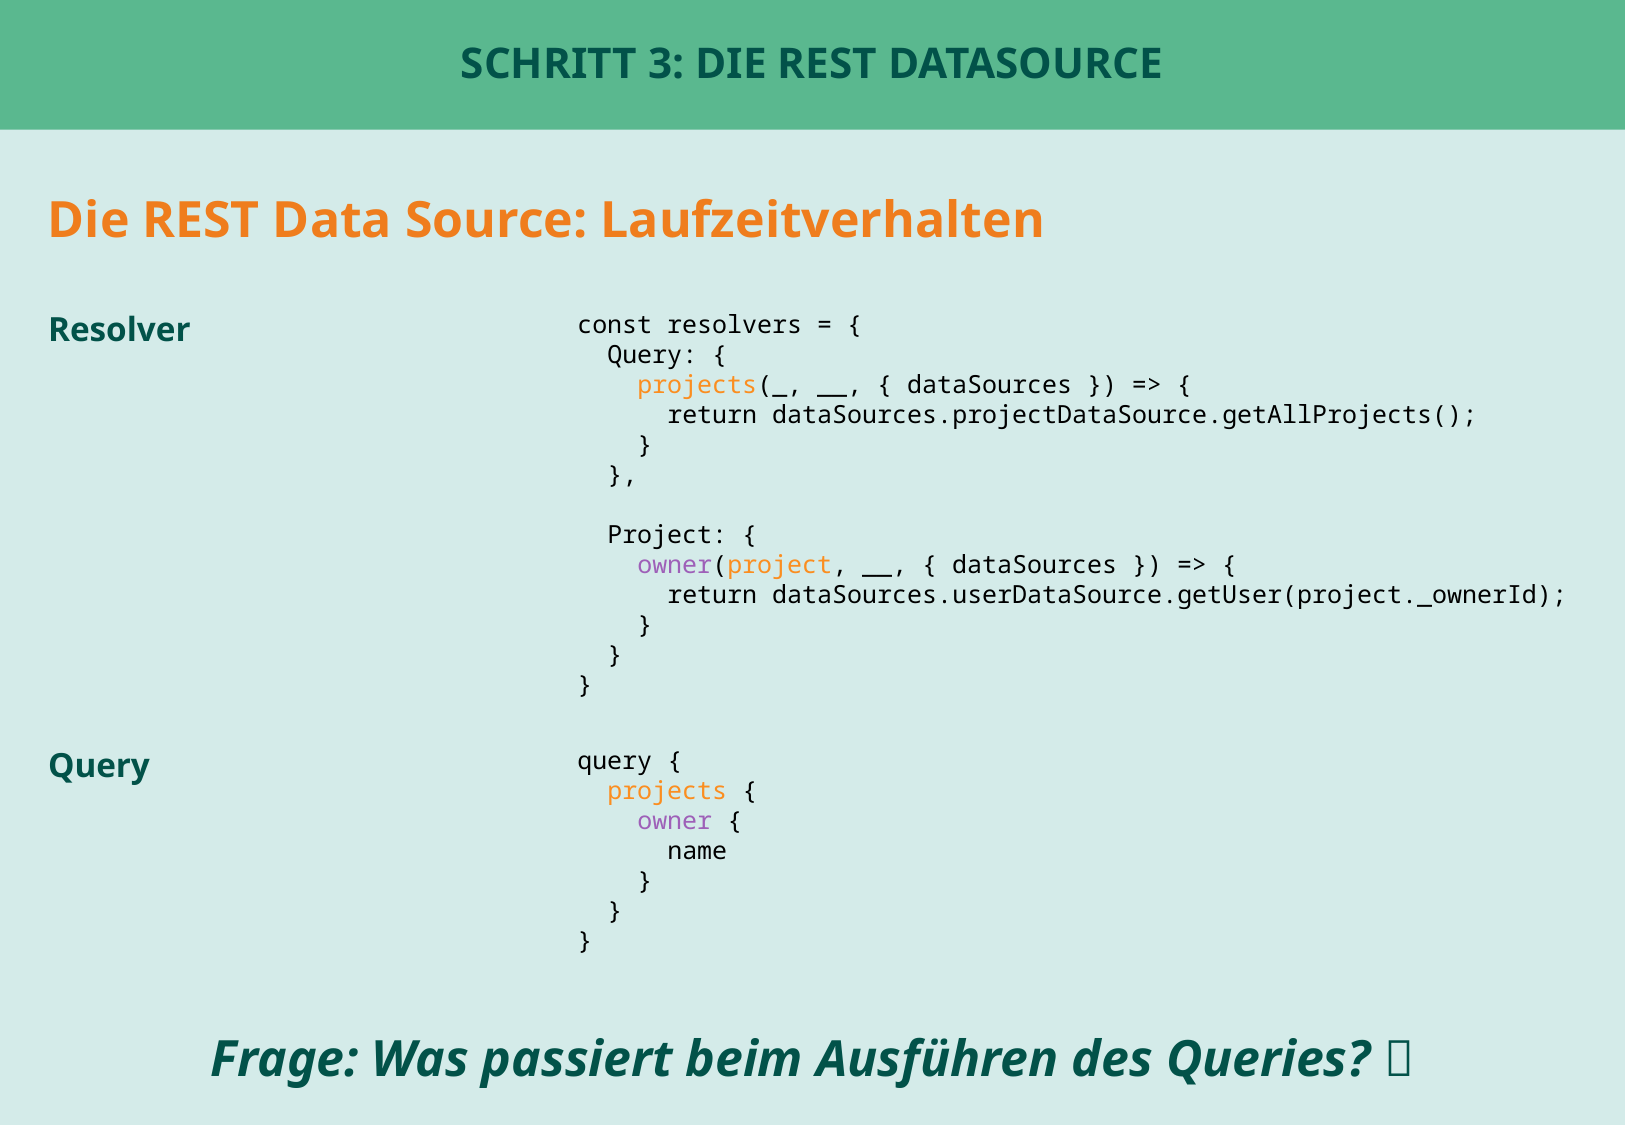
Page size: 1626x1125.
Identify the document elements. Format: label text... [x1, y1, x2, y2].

text_box query { projects { owner { name } } } [562, 737, 1625, 962]
title Schritt 3: Die REST DataSource [0, 0, 1625, 130]
text_box Die REST Data Source: Laufzeitverhalten [33, 168, 1592, 255]
text_box Query [33, 736, 434, 792]
text_box Resolver [33, 301, 434, 356]
text_box const resolvers = { Query: { projects(_, __, { dataSources }) => { return dataSources.projectDataSource.getAllProjects(); } }, Project: { owner(project, __, { dataSources }) => { return dataSources.userDataSource.getUser(project._ownerId); } } } [562, 301, 1625, 706]
text_box Frage: Was passiert beim Ausführen des Queries? 🤔 [0, 1006, 1625, 1094]
